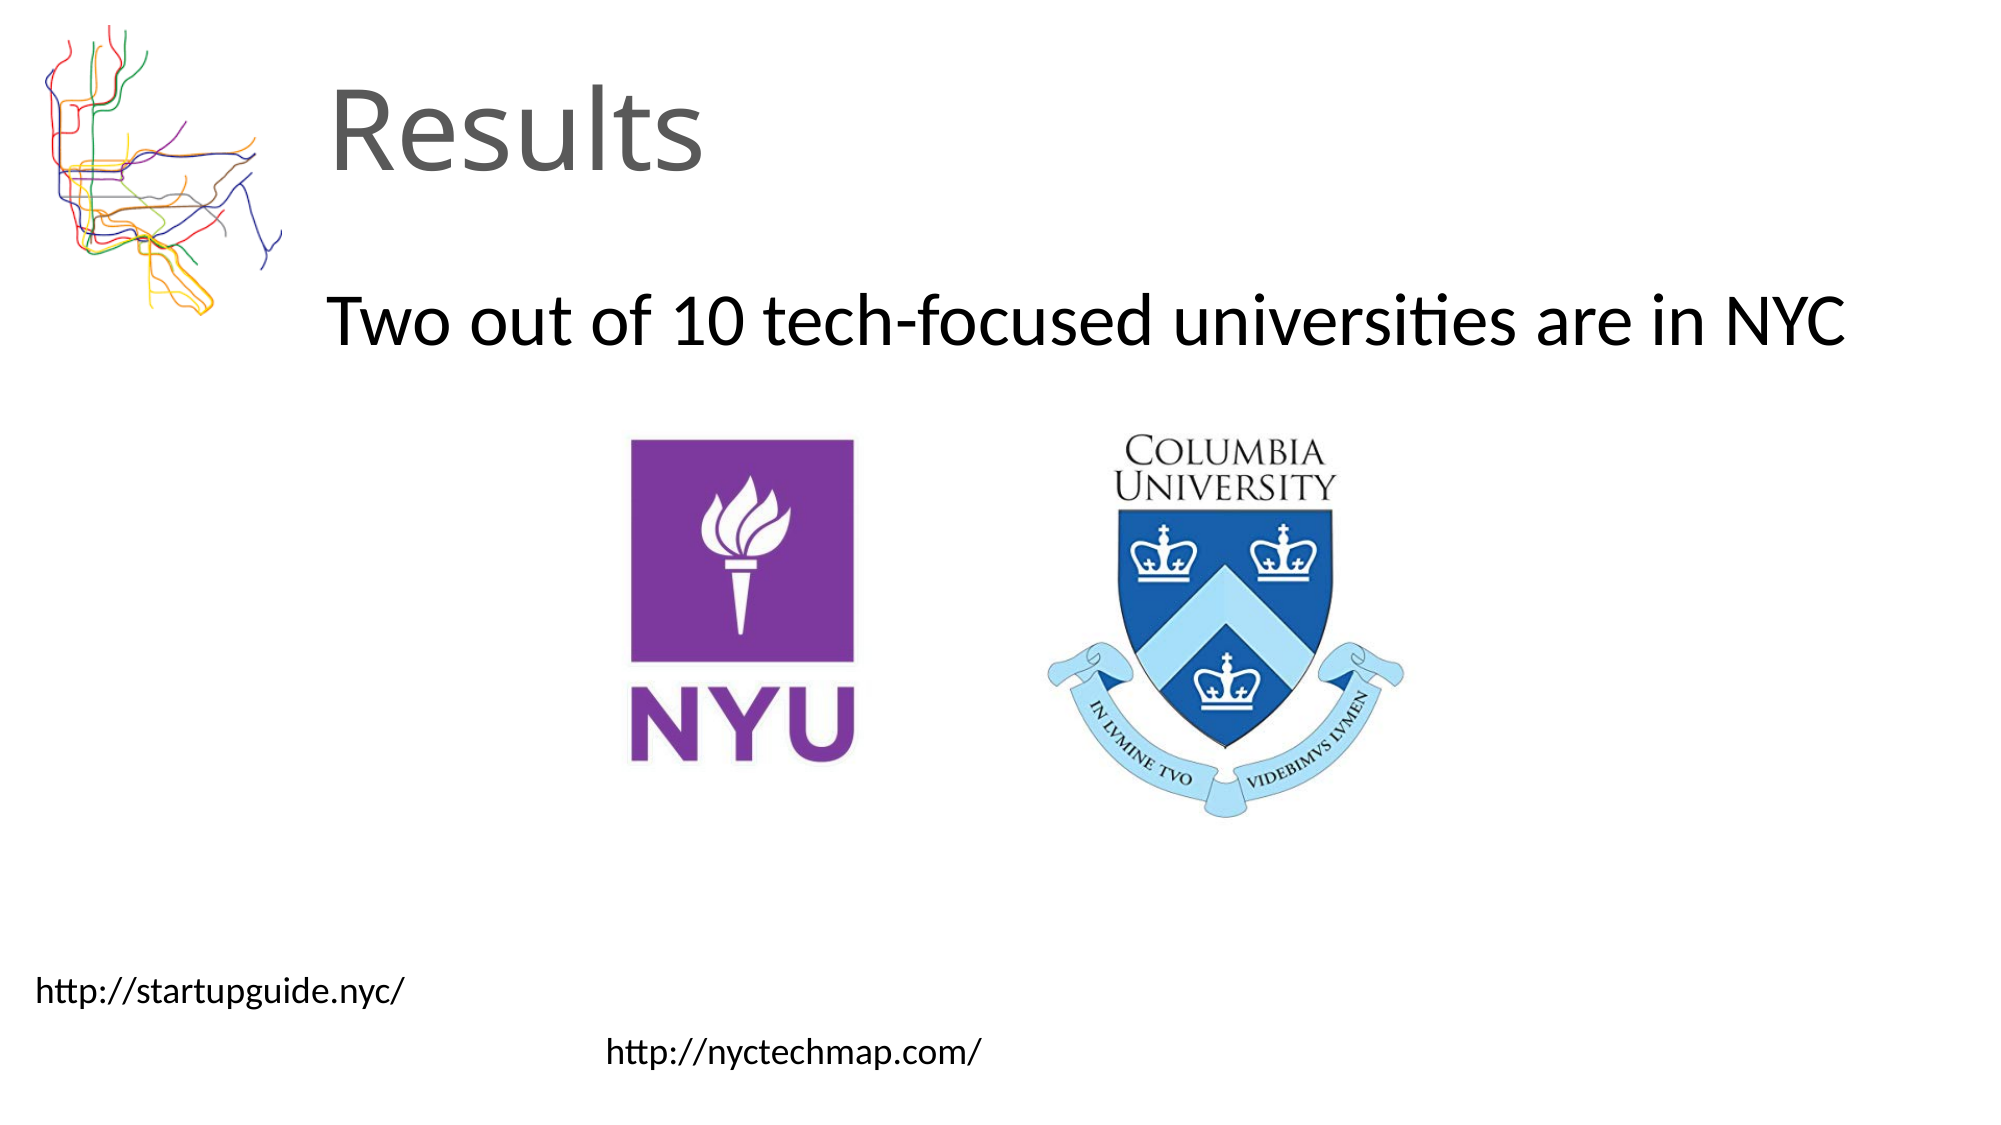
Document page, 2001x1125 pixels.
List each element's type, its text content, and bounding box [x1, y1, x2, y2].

text_box http://nyctechmap.com/ [590, 1019, 998, 1079]
picture [999, 400, 1442, 843]
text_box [45, 25, 282, 316]
text_box Two out of 10 tech-focused universities are in NYC [311, 263, 1936, 369]
text_box http://startupguide.nyc/ [20, 958, 421, 1019]
picture [555, 397, 923, 773]
text_box Results [311, 50, 1876, 201]
